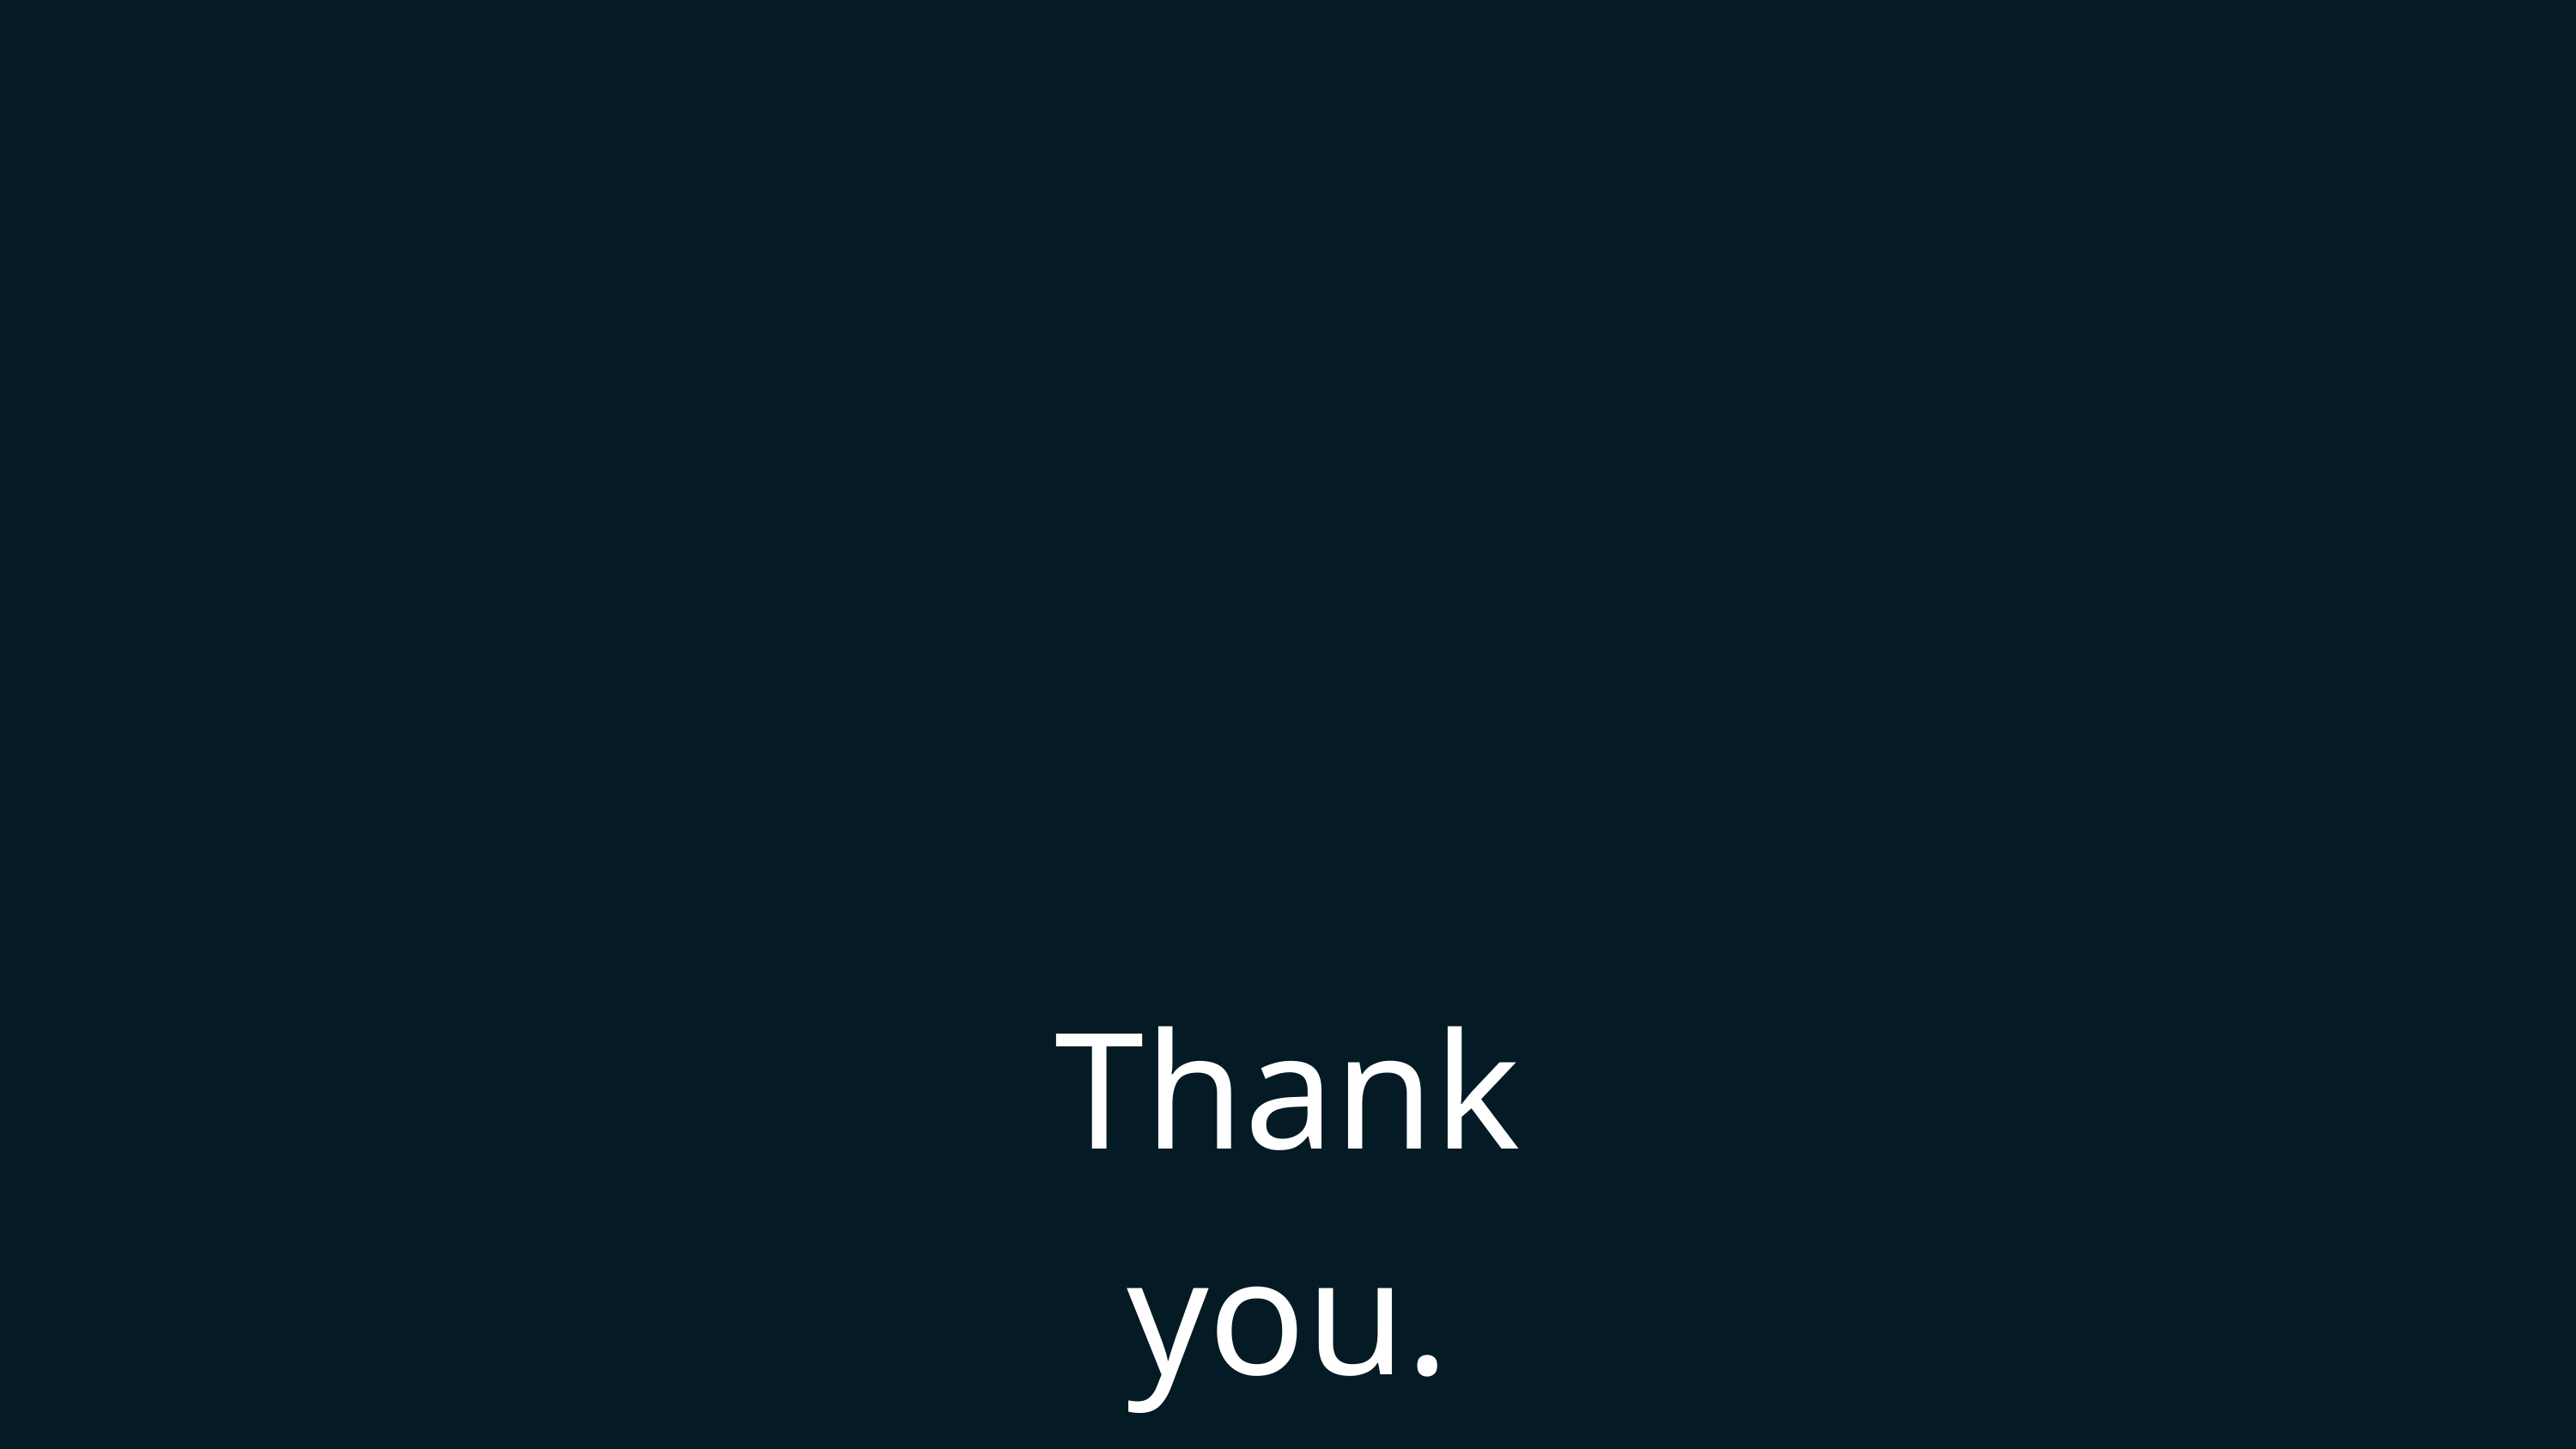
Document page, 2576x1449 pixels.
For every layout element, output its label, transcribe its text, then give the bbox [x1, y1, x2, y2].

text_box Thank you. [933, 955, 1643, 1407]
